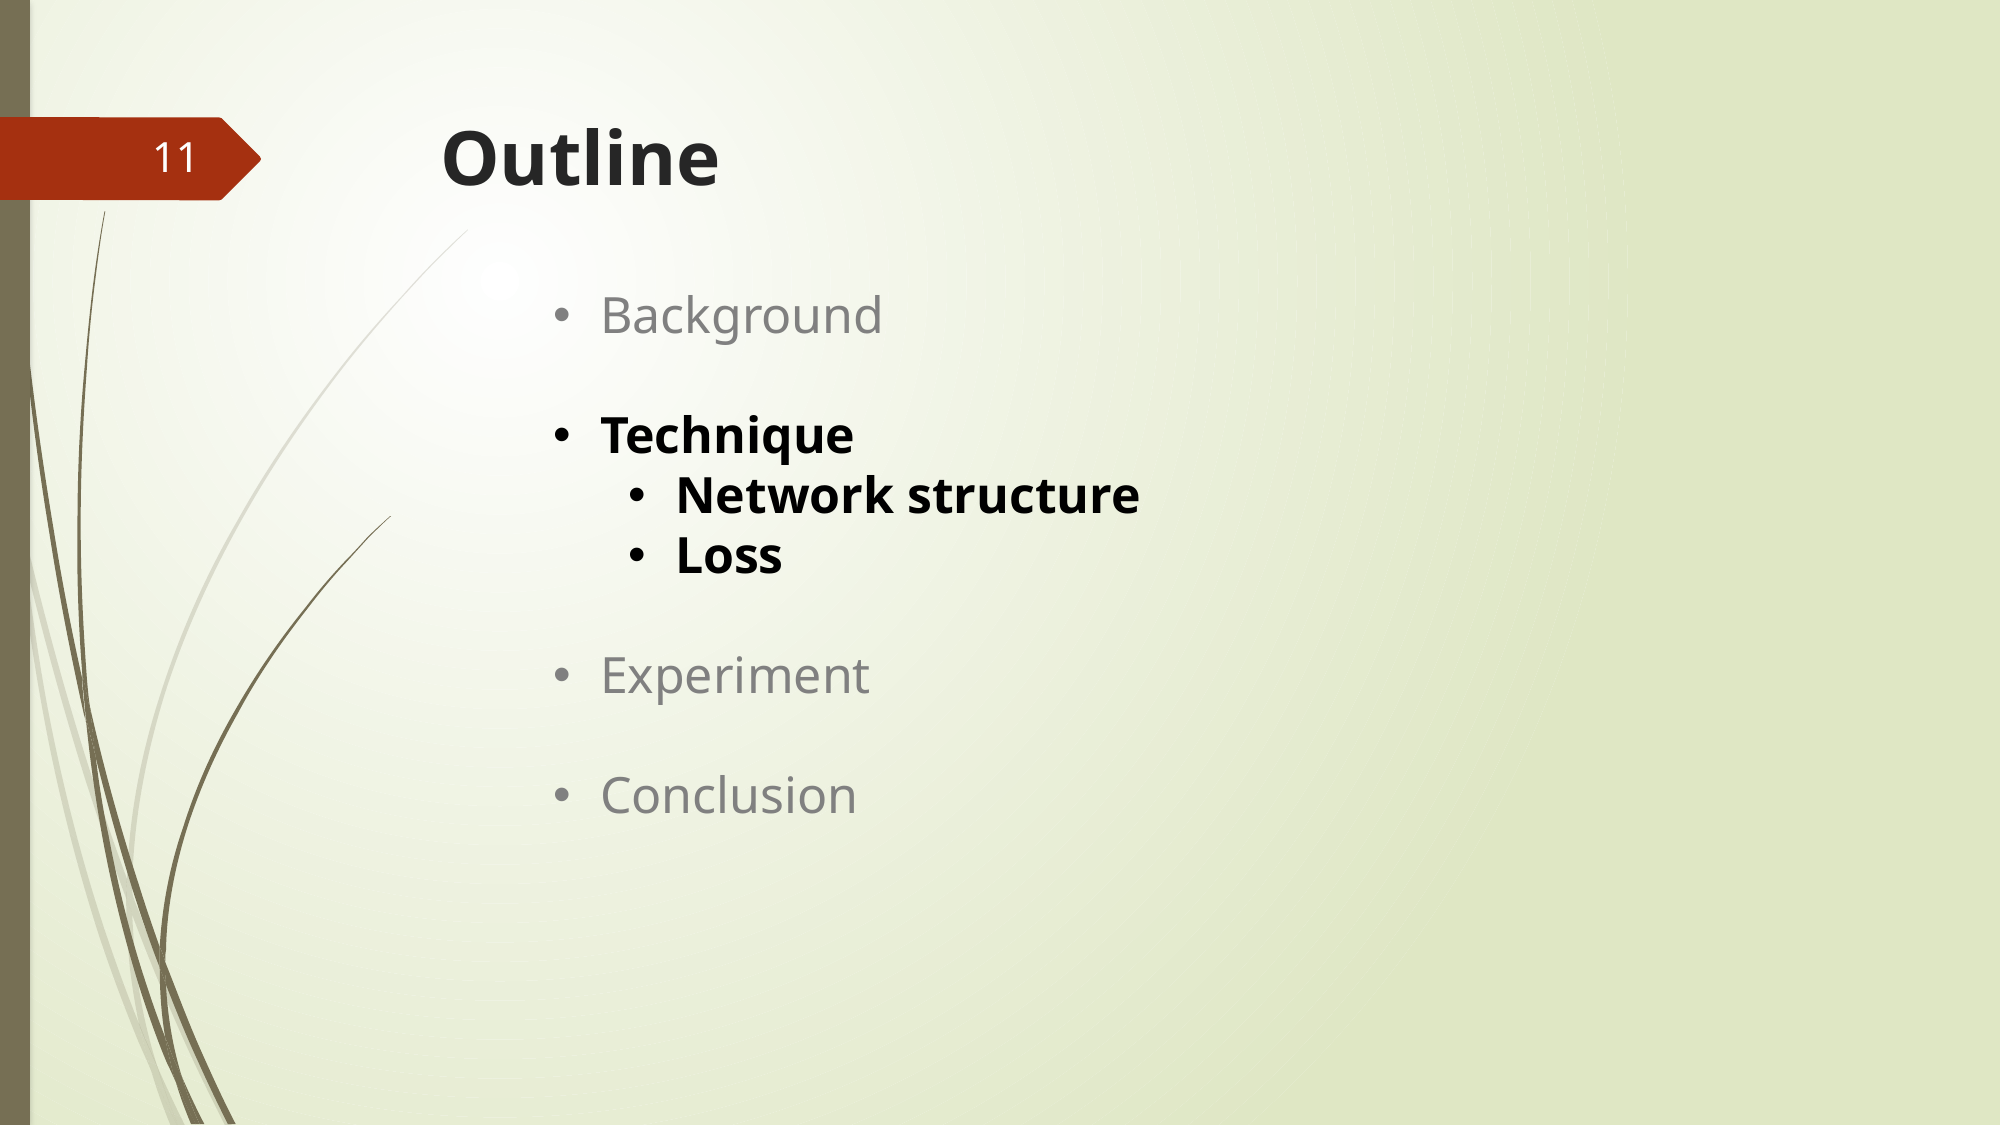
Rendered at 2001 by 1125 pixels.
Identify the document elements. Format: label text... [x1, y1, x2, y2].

text_box Background Technique Network structure Loss Experiment Conclusion [538, 276, 1785, 832]
slide_number 11 [87, 129, 216, 190]
title Outline [425, 102, 1888, 212]
